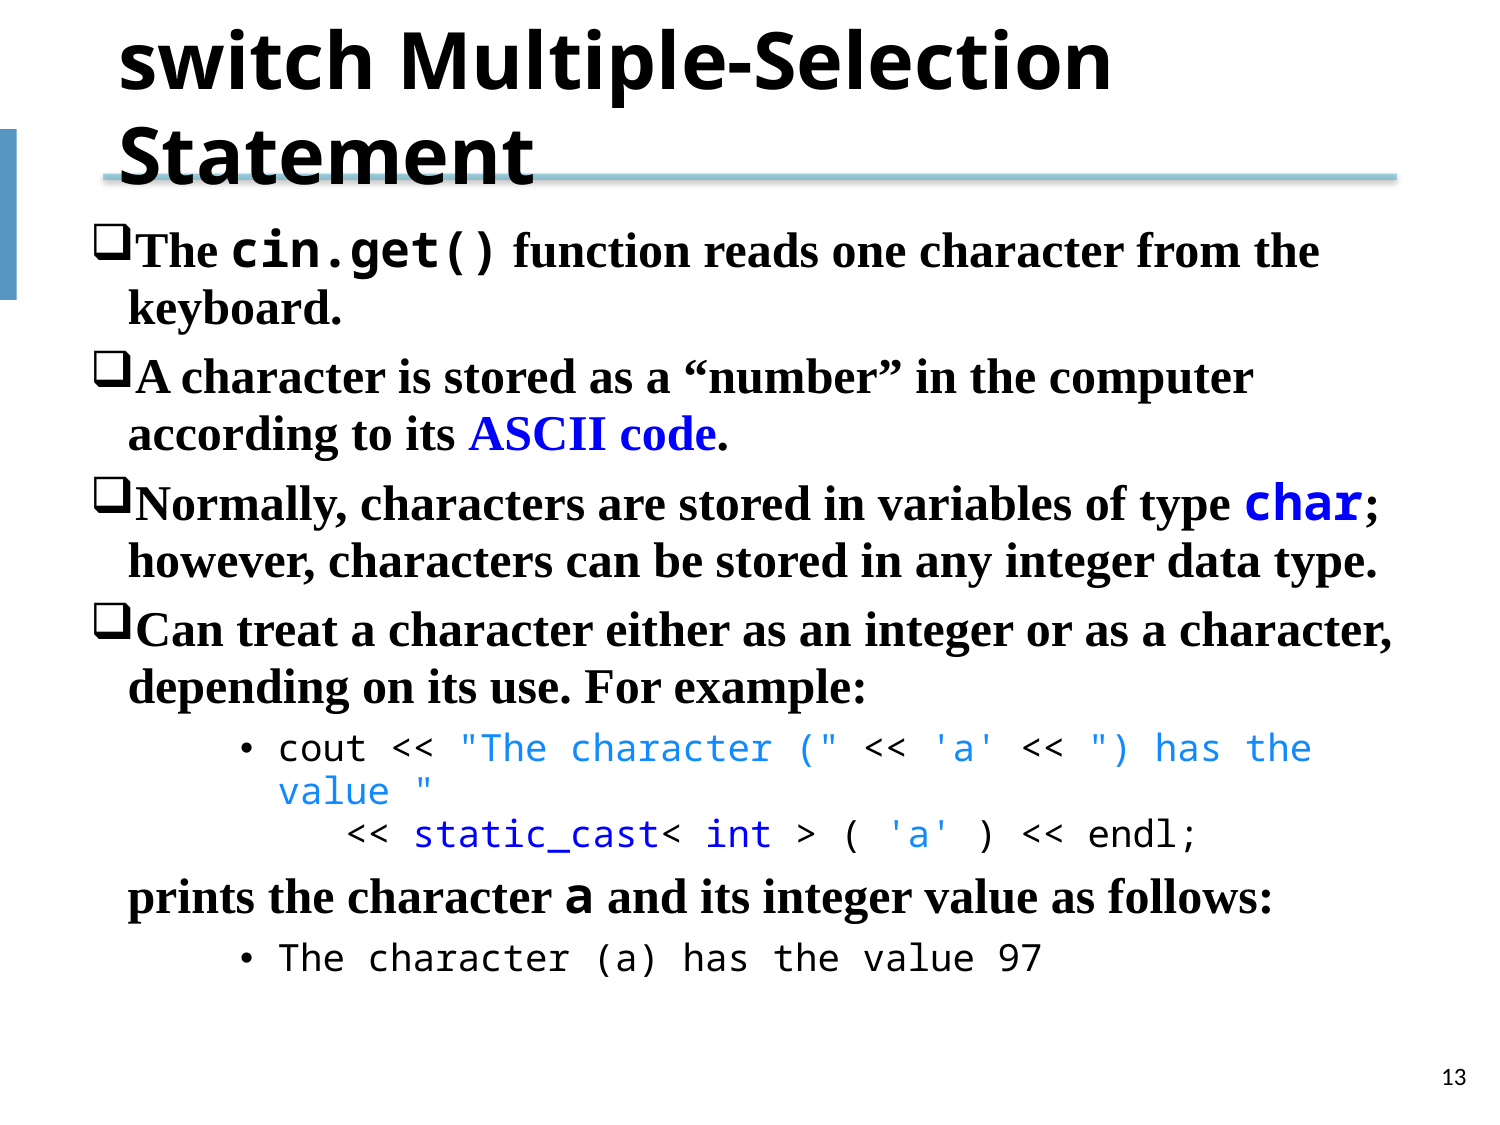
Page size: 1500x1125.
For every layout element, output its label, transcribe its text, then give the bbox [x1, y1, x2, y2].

title switch Multiple-Selection Statement [103, 25, 1397, 185]
slide_number 13 [1131, 1045, 1482, 1106]
list The cin.get() function reads one character from the keyboard. A character is stored as a “number” in the computer according to its ASCII code. Normally, characters are stored in variables of type char; however, characters can be stored in any integer data type. Can treat a character either as an integer or as a character, depending on its use. For example: cout << "The character (" << 'a' << ") has the value " << static_cast< int > ( 'a' ) << endl; prints the character a and its integer value as follows: The character (a) has the value 97 [75, 214, 1425, 957]
